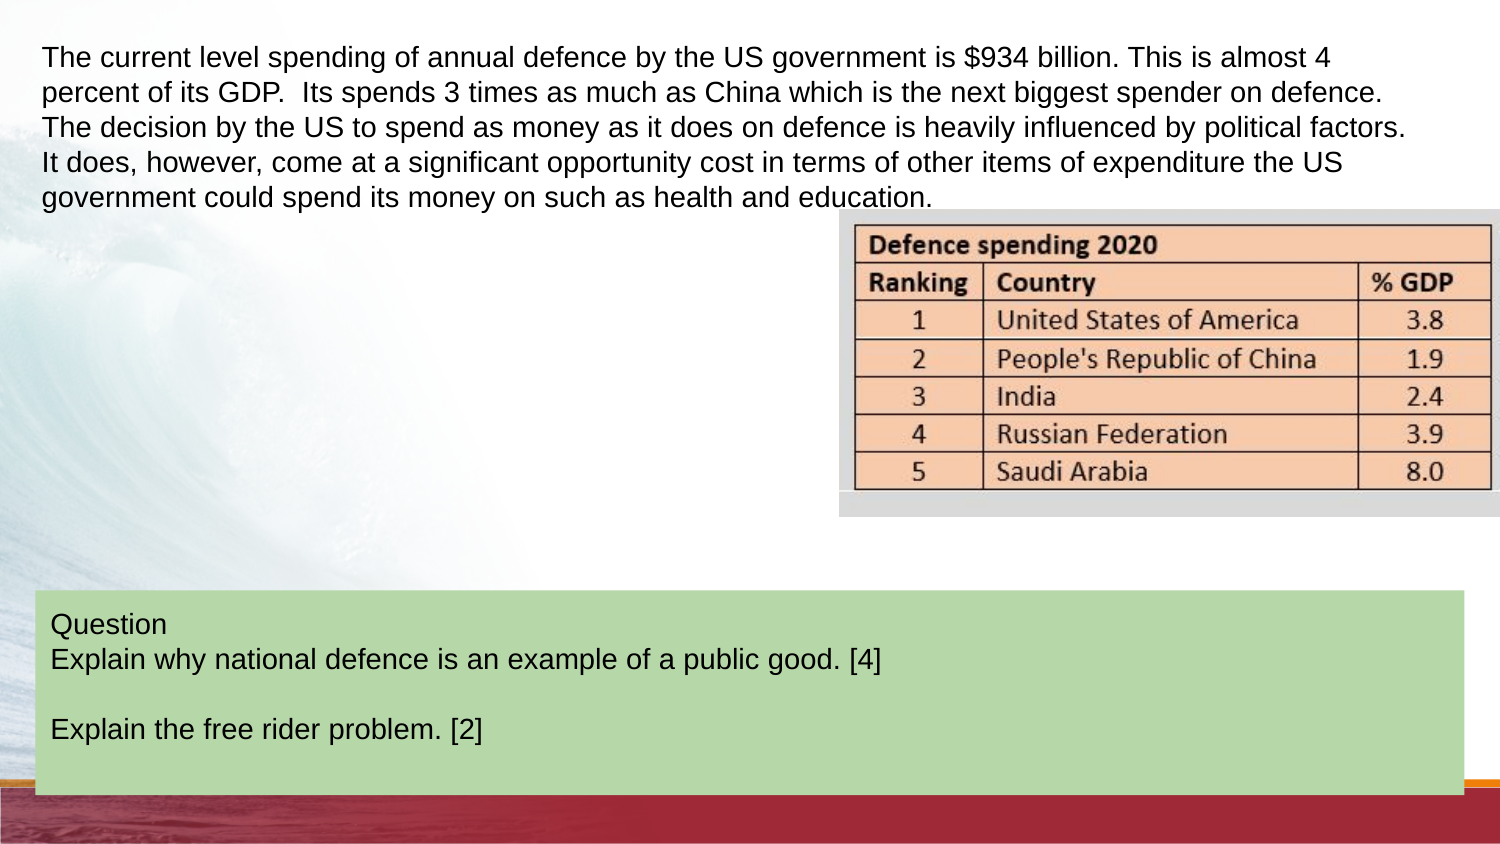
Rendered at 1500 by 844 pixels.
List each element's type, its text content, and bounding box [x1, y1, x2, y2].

picture [0, 0, 1500, 844]
text_box The current level spending of annual defence by the US government is $934 billion. This is almost 4 percent of its GDP. Its spends 3 times as much as China which is the next biggest spender on defence. The decision by the US to spend as money as it does on defence is heavily influenced by political factors. It does, however, come at a significant opportunity cost in terms of other items of expenditure the US government could spend its money on such as health and education. [26, 23, 1445, 263]
text_box Question Explain why national defence is an example of a public good. [4] Explain the free rider problem. [2] [35, 590, 1465, 796]
